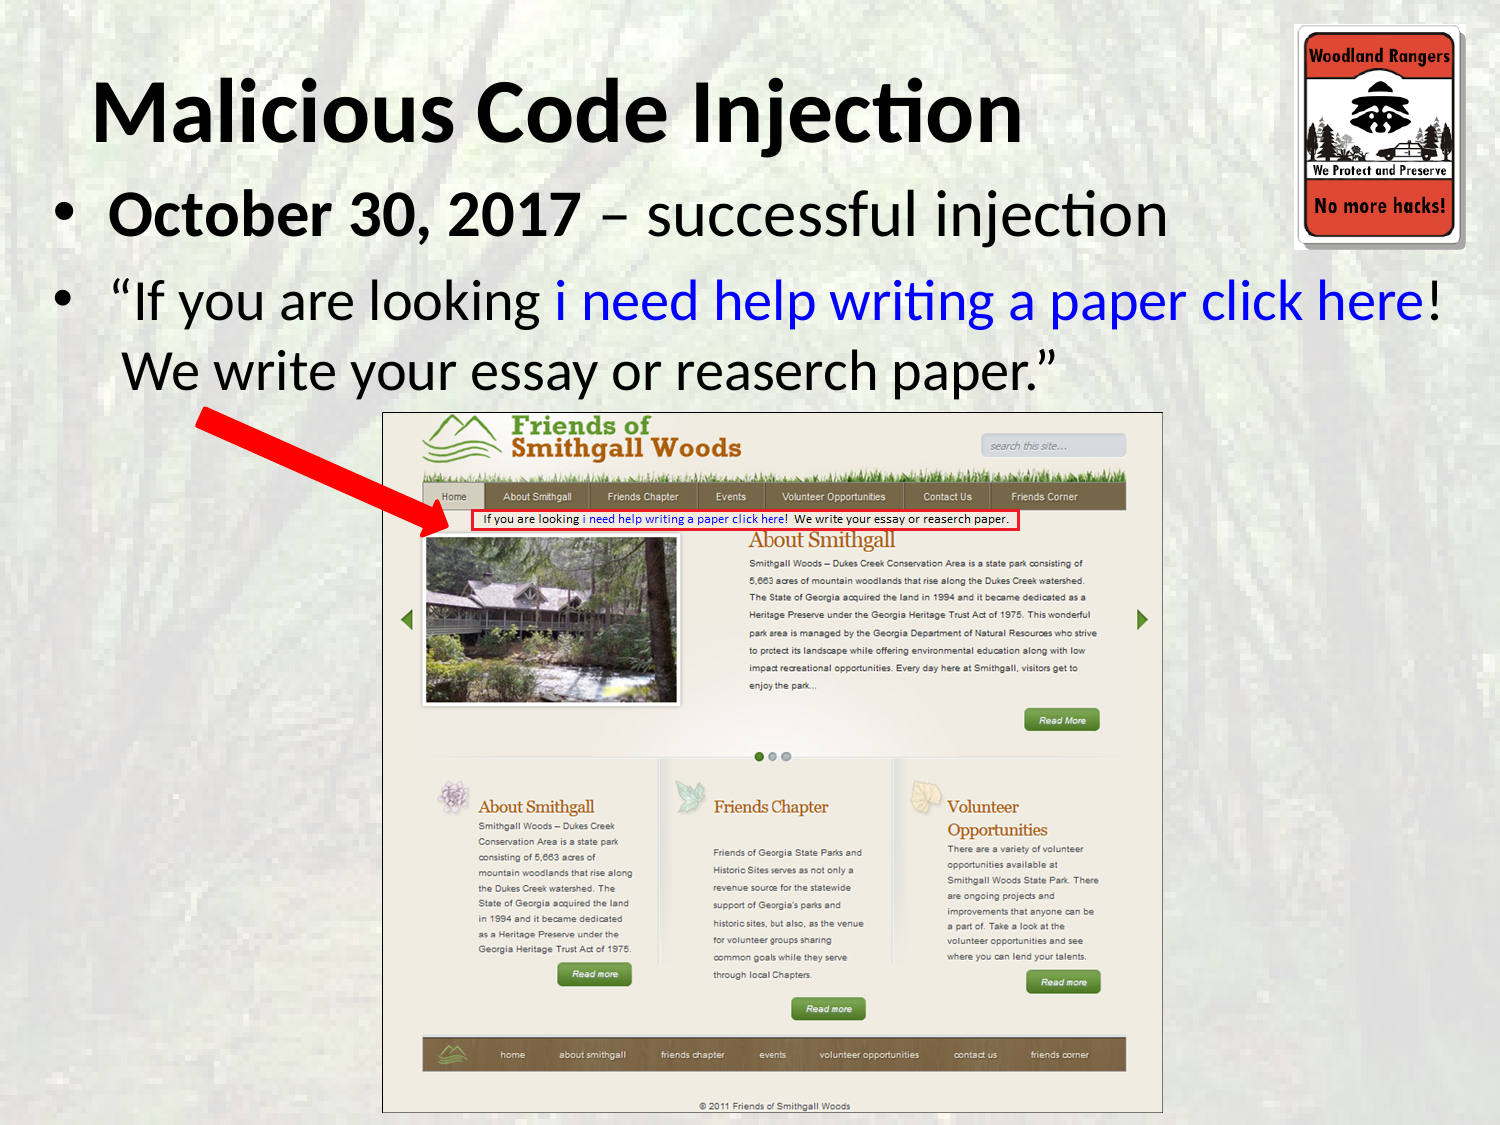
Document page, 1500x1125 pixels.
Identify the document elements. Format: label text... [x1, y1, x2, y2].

text_box [195, 406, 377, 508]
title Malicious Code Injection [75, 12, 1350, 162]
list October 30, 2017 – successful injection “If you are looking i need help writing a paper click here! We write your essay or reaserch paper.” [37, 162, 1463, 925]
picture [1350, 24, 1466, 250]
picture [382, 412, 1163, 1113]
